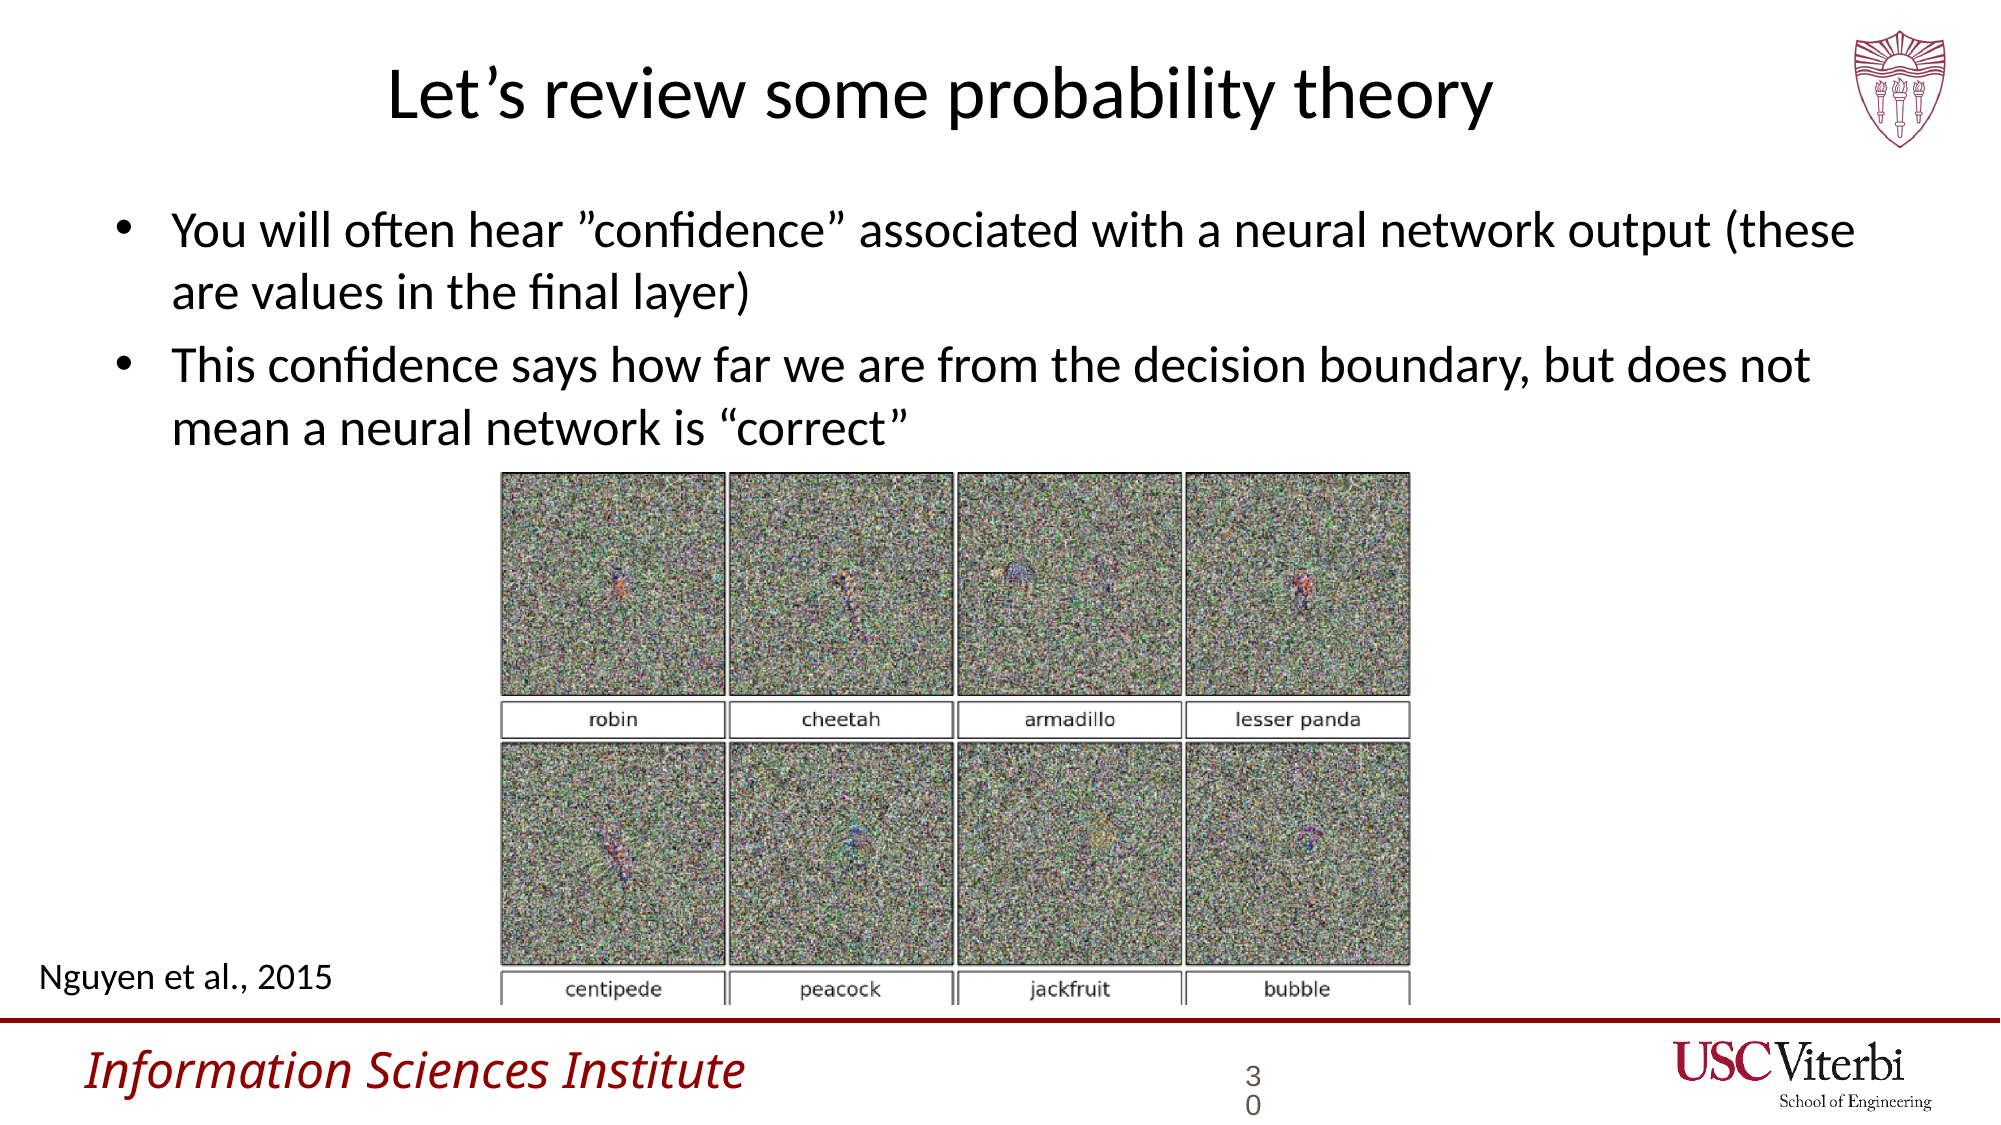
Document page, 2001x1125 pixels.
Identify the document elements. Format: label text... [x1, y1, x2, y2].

text_box Nguyen et al., 2015 [24, 944, 349, 1004]
title Let’s review some probability theory [99, 35, 1783, 141]
slide_number 30 [1230, 1050, 1282, 1100]
picture [491, 464, 1424, 1006]
list You will often hear ”confidence” associated with a neural network output (these are values in the final layer) This confidence says how far we are from the decision boundary, but does not mean a neural network is “correct” [99, 187, 1902, 1005]
picture [1641, 1027, 1964, 1118]
